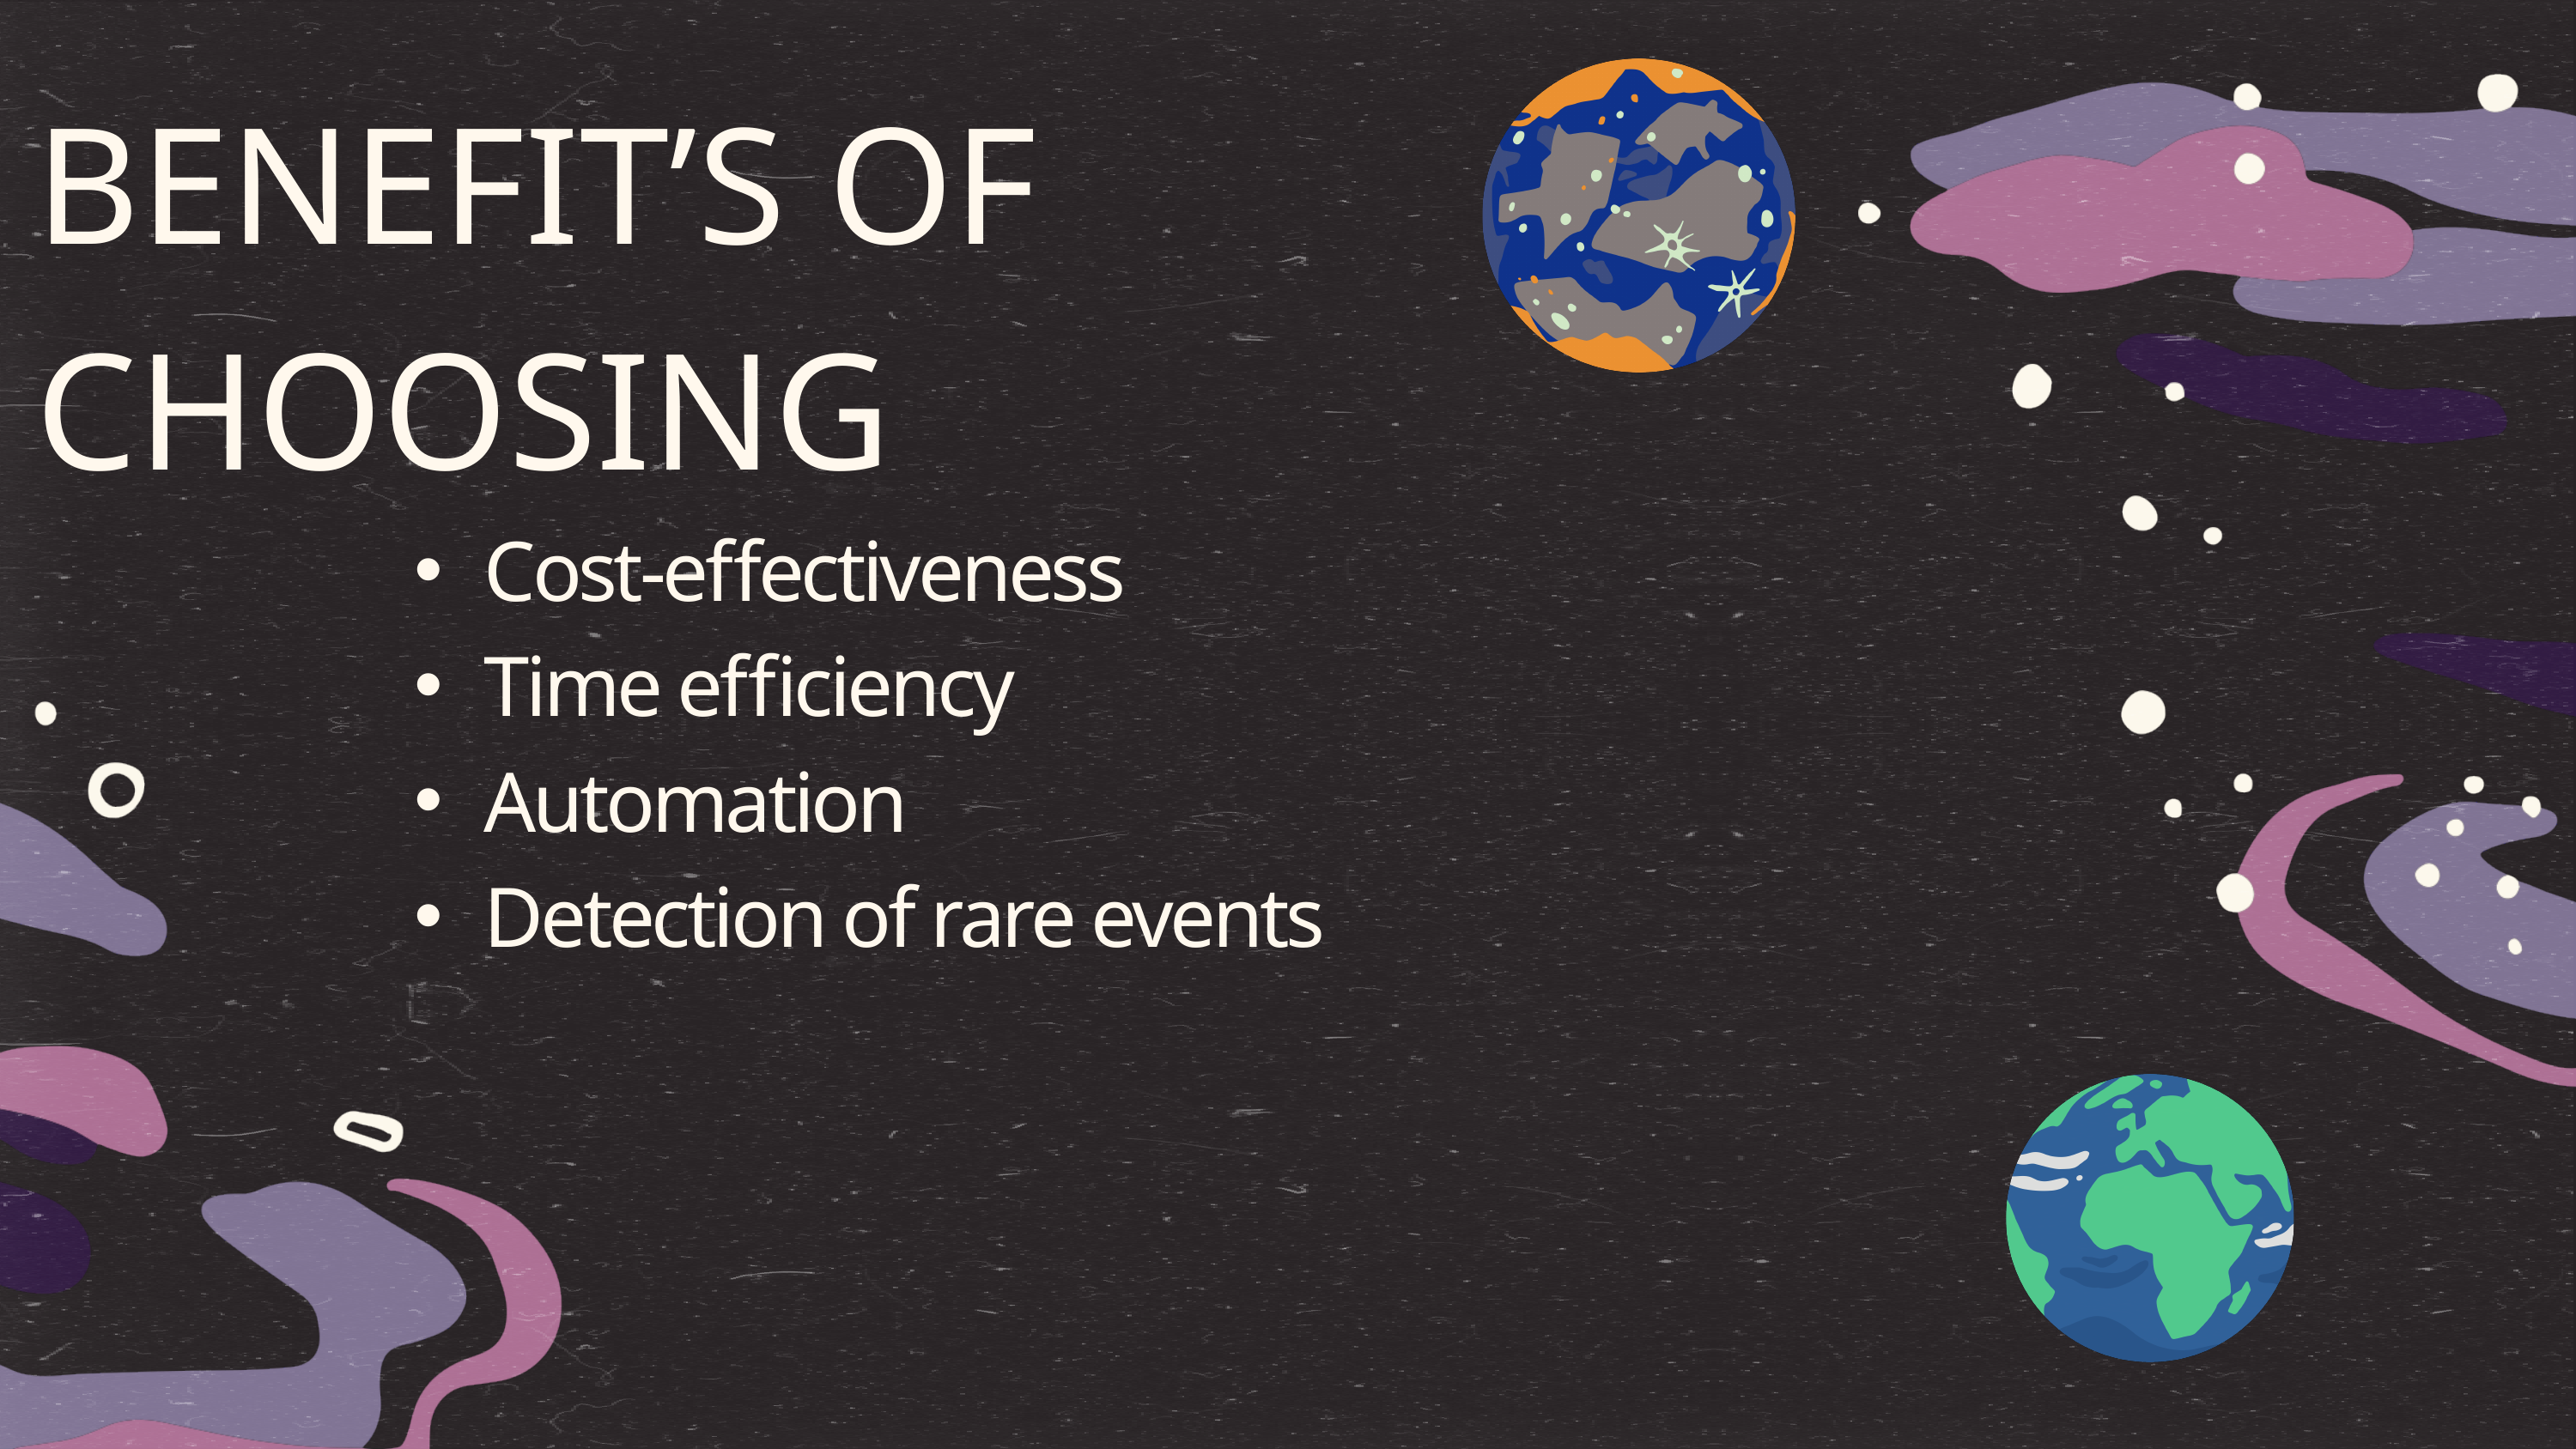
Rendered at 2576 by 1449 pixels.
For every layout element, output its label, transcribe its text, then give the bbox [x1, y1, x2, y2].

text_box Cost-effectiveness Time efficiency Automation Detection of rare events [343, 502, 1385, 1139]
text_box [2006, 1074, 2294, 1373]
text_box BENEFIT’S OF CHOOSING [35, 51, 1693, 502]
text_box [1482, 58, 1795, 373]
text_box [0, 0, 2573, 1449]
